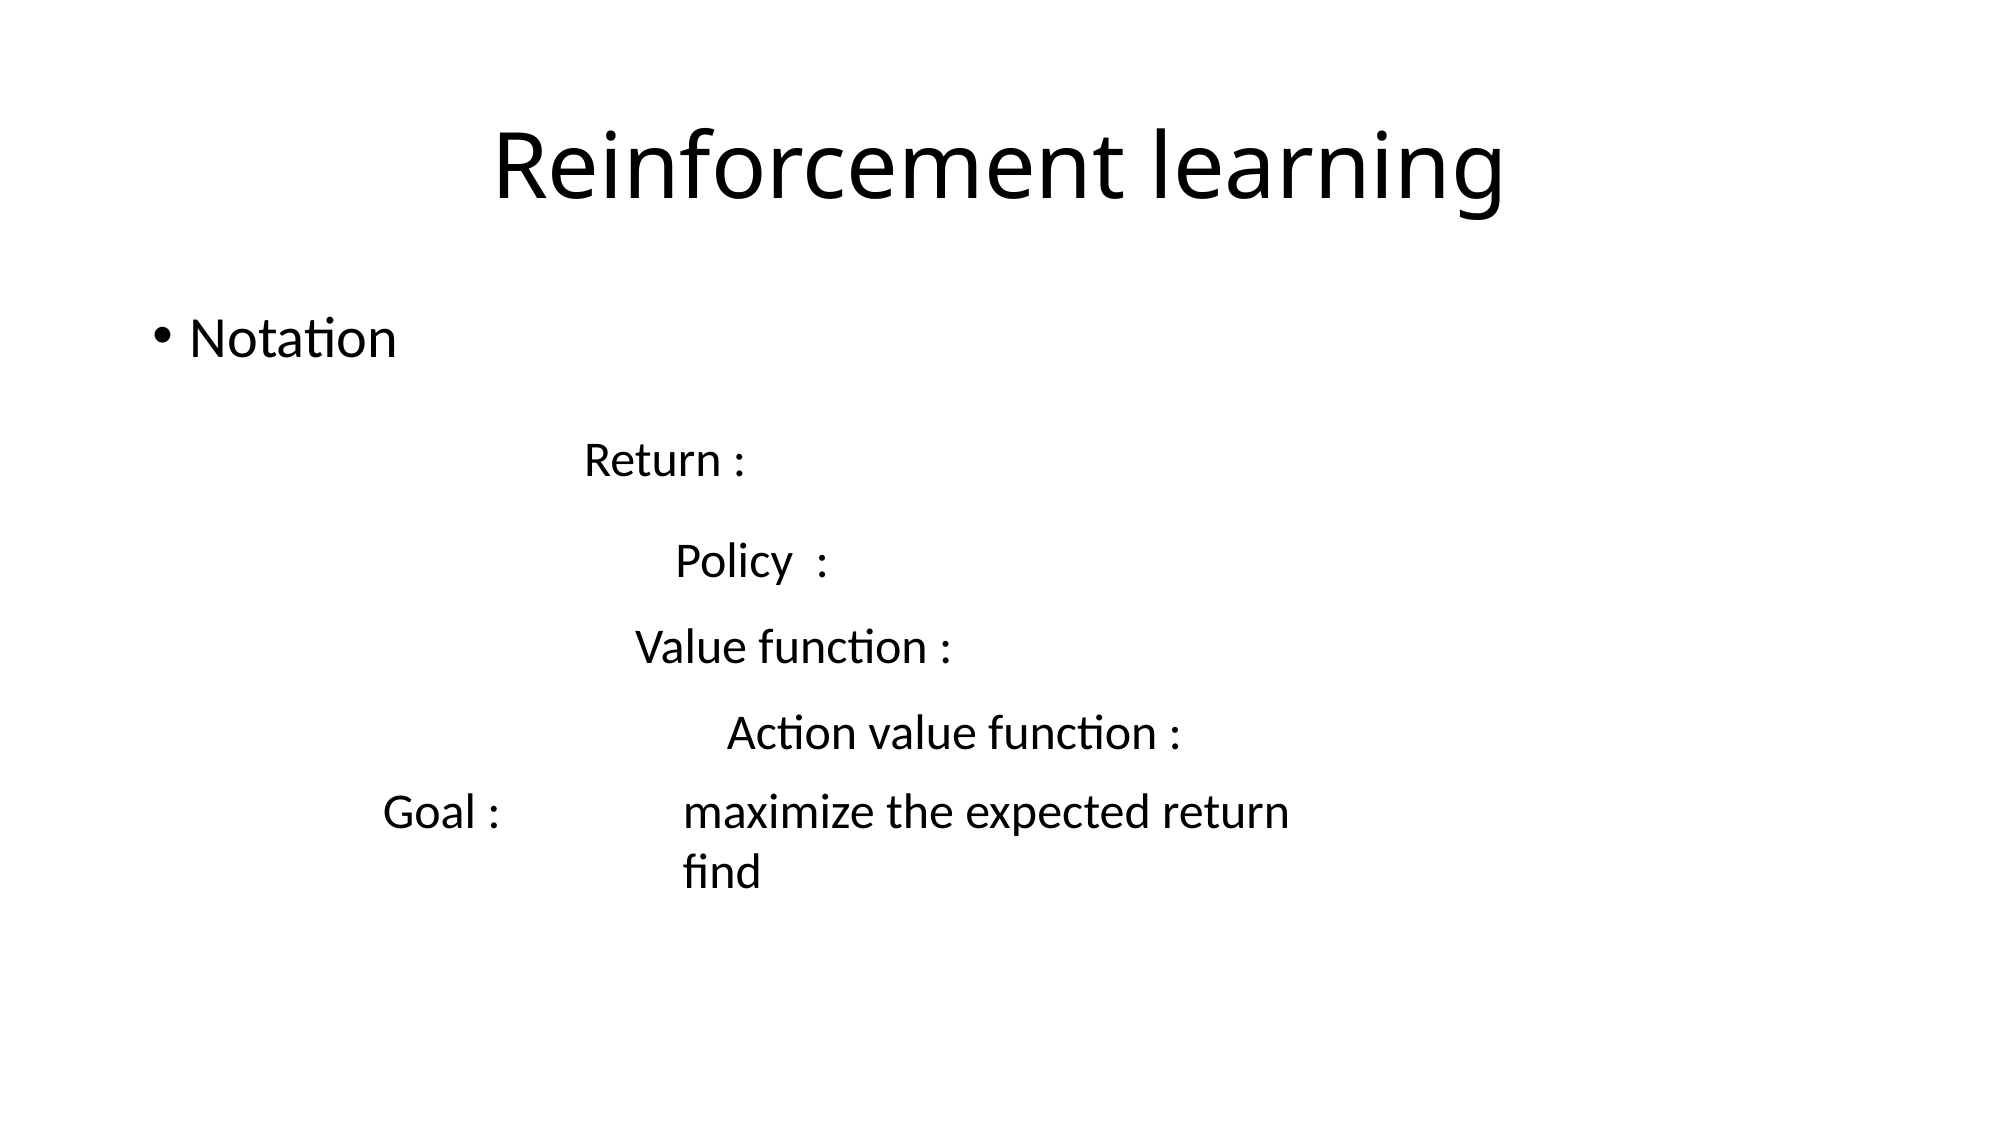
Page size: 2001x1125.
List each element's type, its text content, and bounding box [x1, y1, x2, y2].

list Notation [137, 299, 1863, 1014]
title Reinforcement learning [137, 59, 1863, 278]
